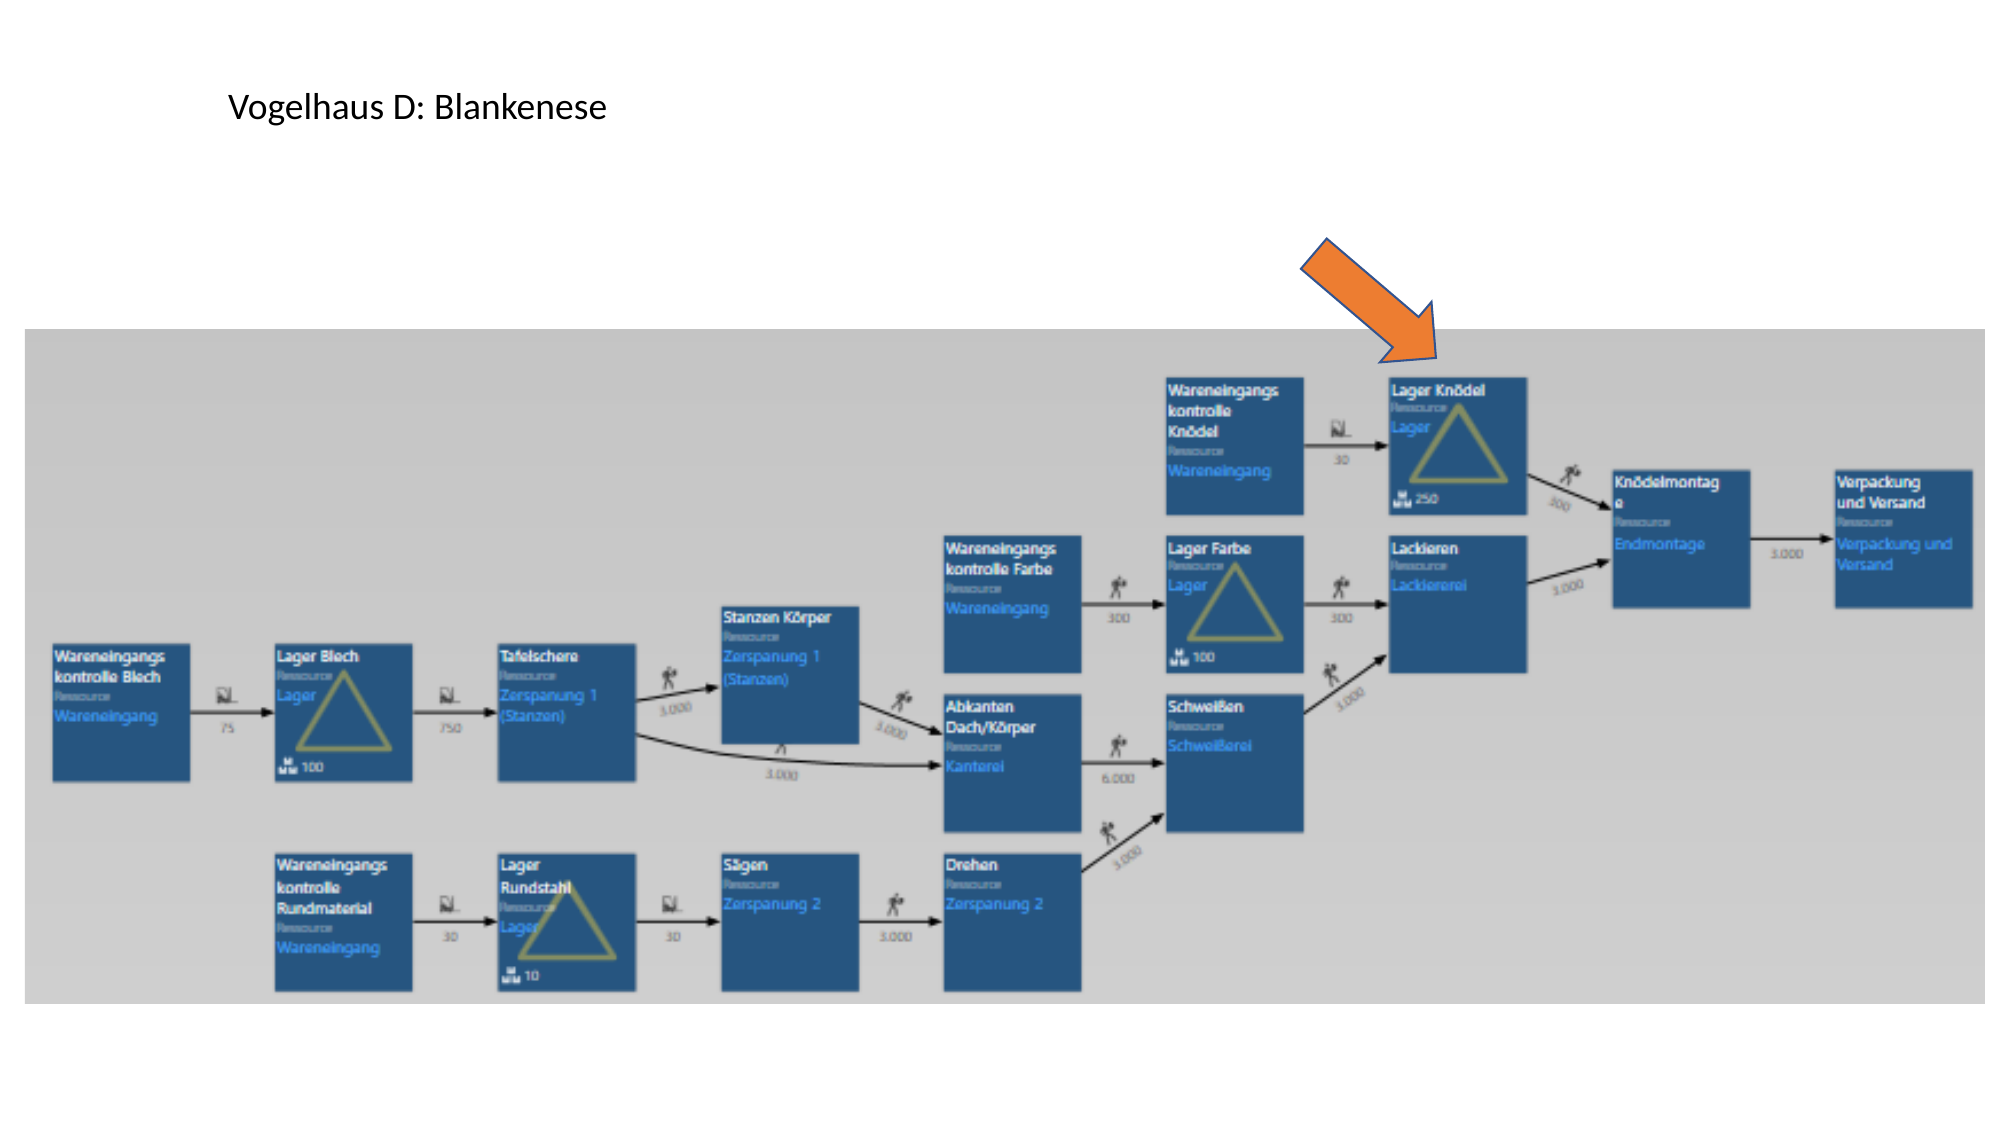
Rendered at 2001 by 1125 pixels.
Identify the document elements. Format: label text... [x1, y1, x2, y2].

picture [24, 329, 1985, 1004]
text_box Vogelhaus D: Blankenese [213, 74, 1212, 135]
text_box [1299, 237, 1435, 329]
